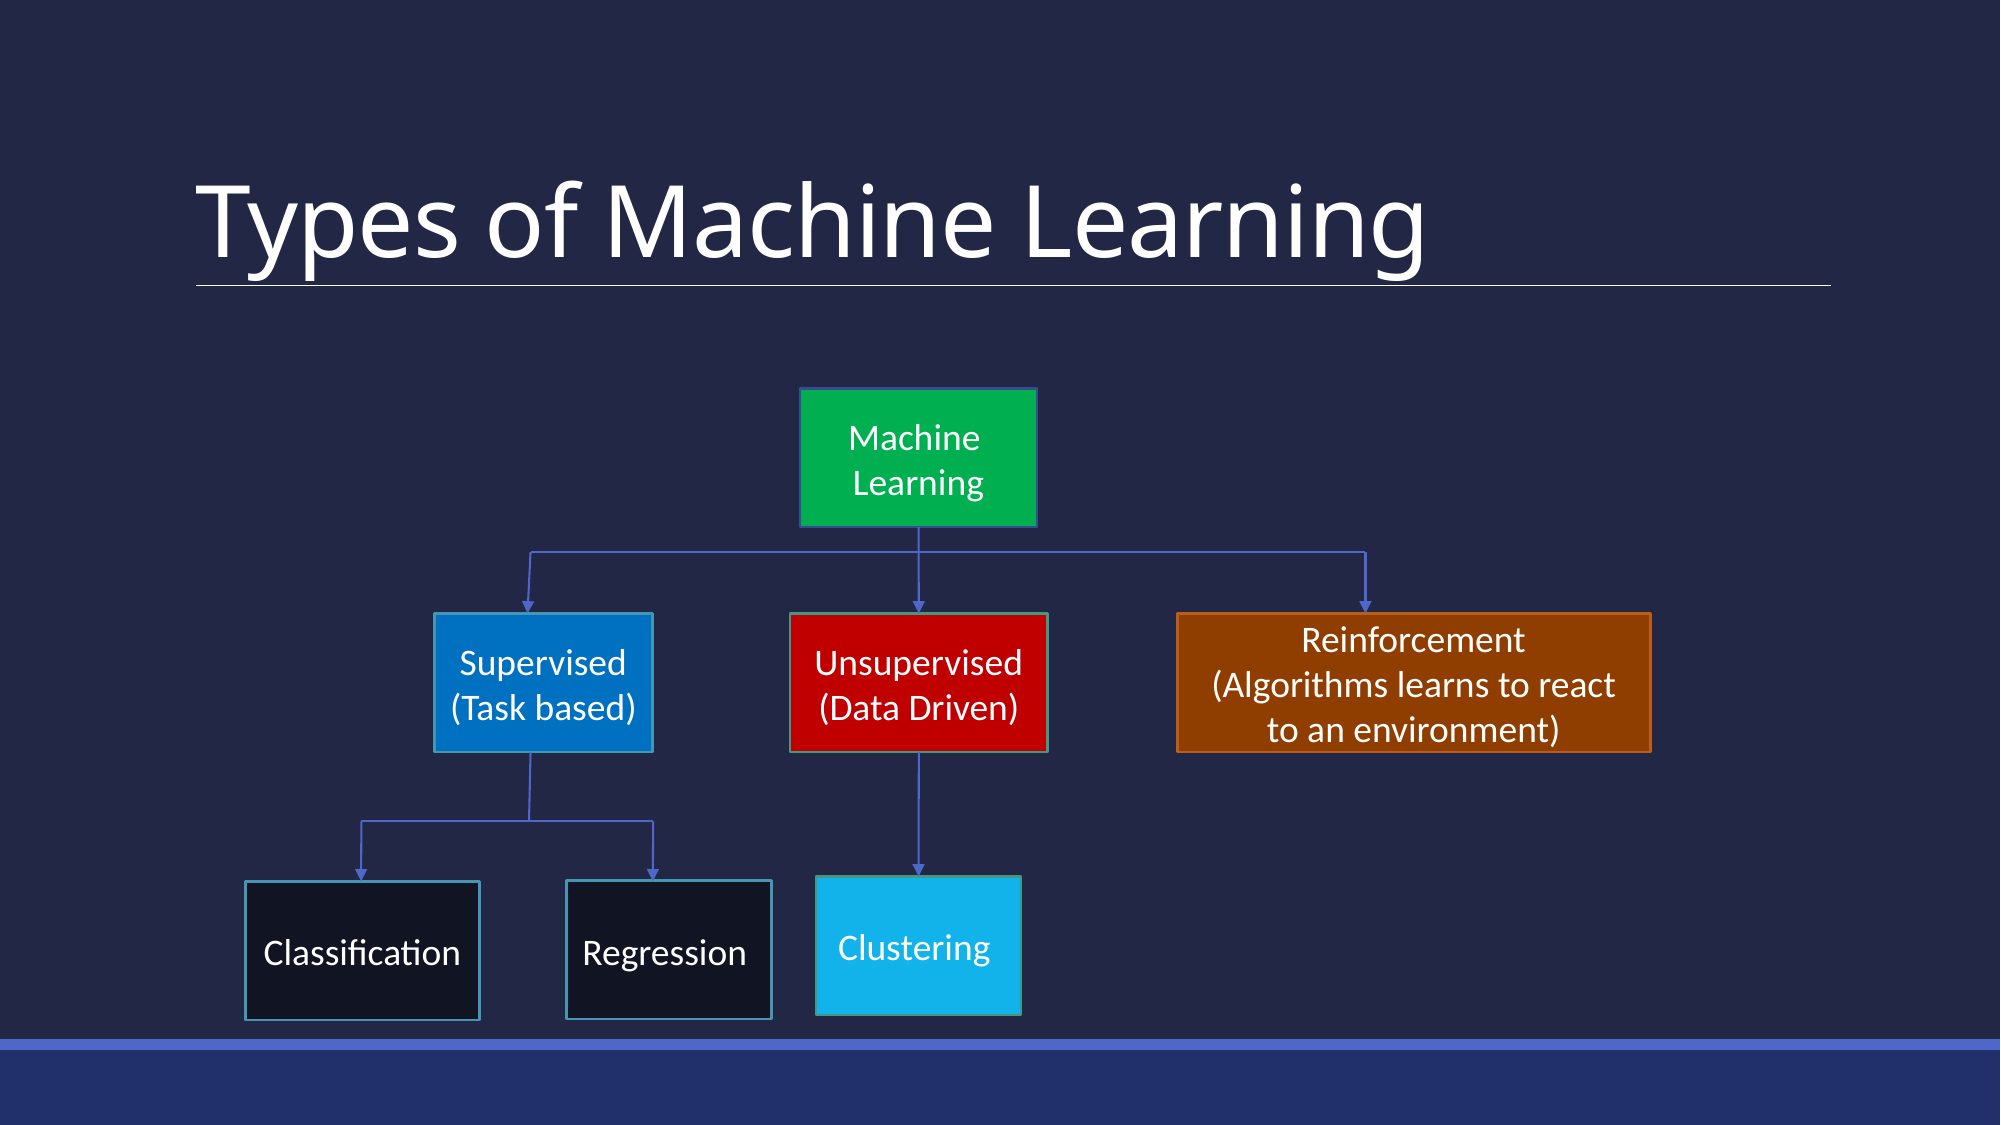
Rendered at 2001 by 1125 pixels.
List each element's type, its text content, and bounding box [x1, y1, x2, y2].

text_box Supervised (Task based) [433, 612, 654, 753]
text_box Machine Learning [799, 387, 1038, 528]
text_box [526, 551, 531, 614]
title Types of Machine Learning [180, 47, 1830, 285]
text_box Regression [565, 879, 773, 1020]
text_box Classification [244, 880, 481, 1021]
text_box Unsupervised (Data Driven) [789, 612, 1049, 753]
text_box Reinforcement (Algorithms learns to react to an environment) [1176, 612, 1652, 753]
text_box Clustering [815, 875, 1022, 1016]
